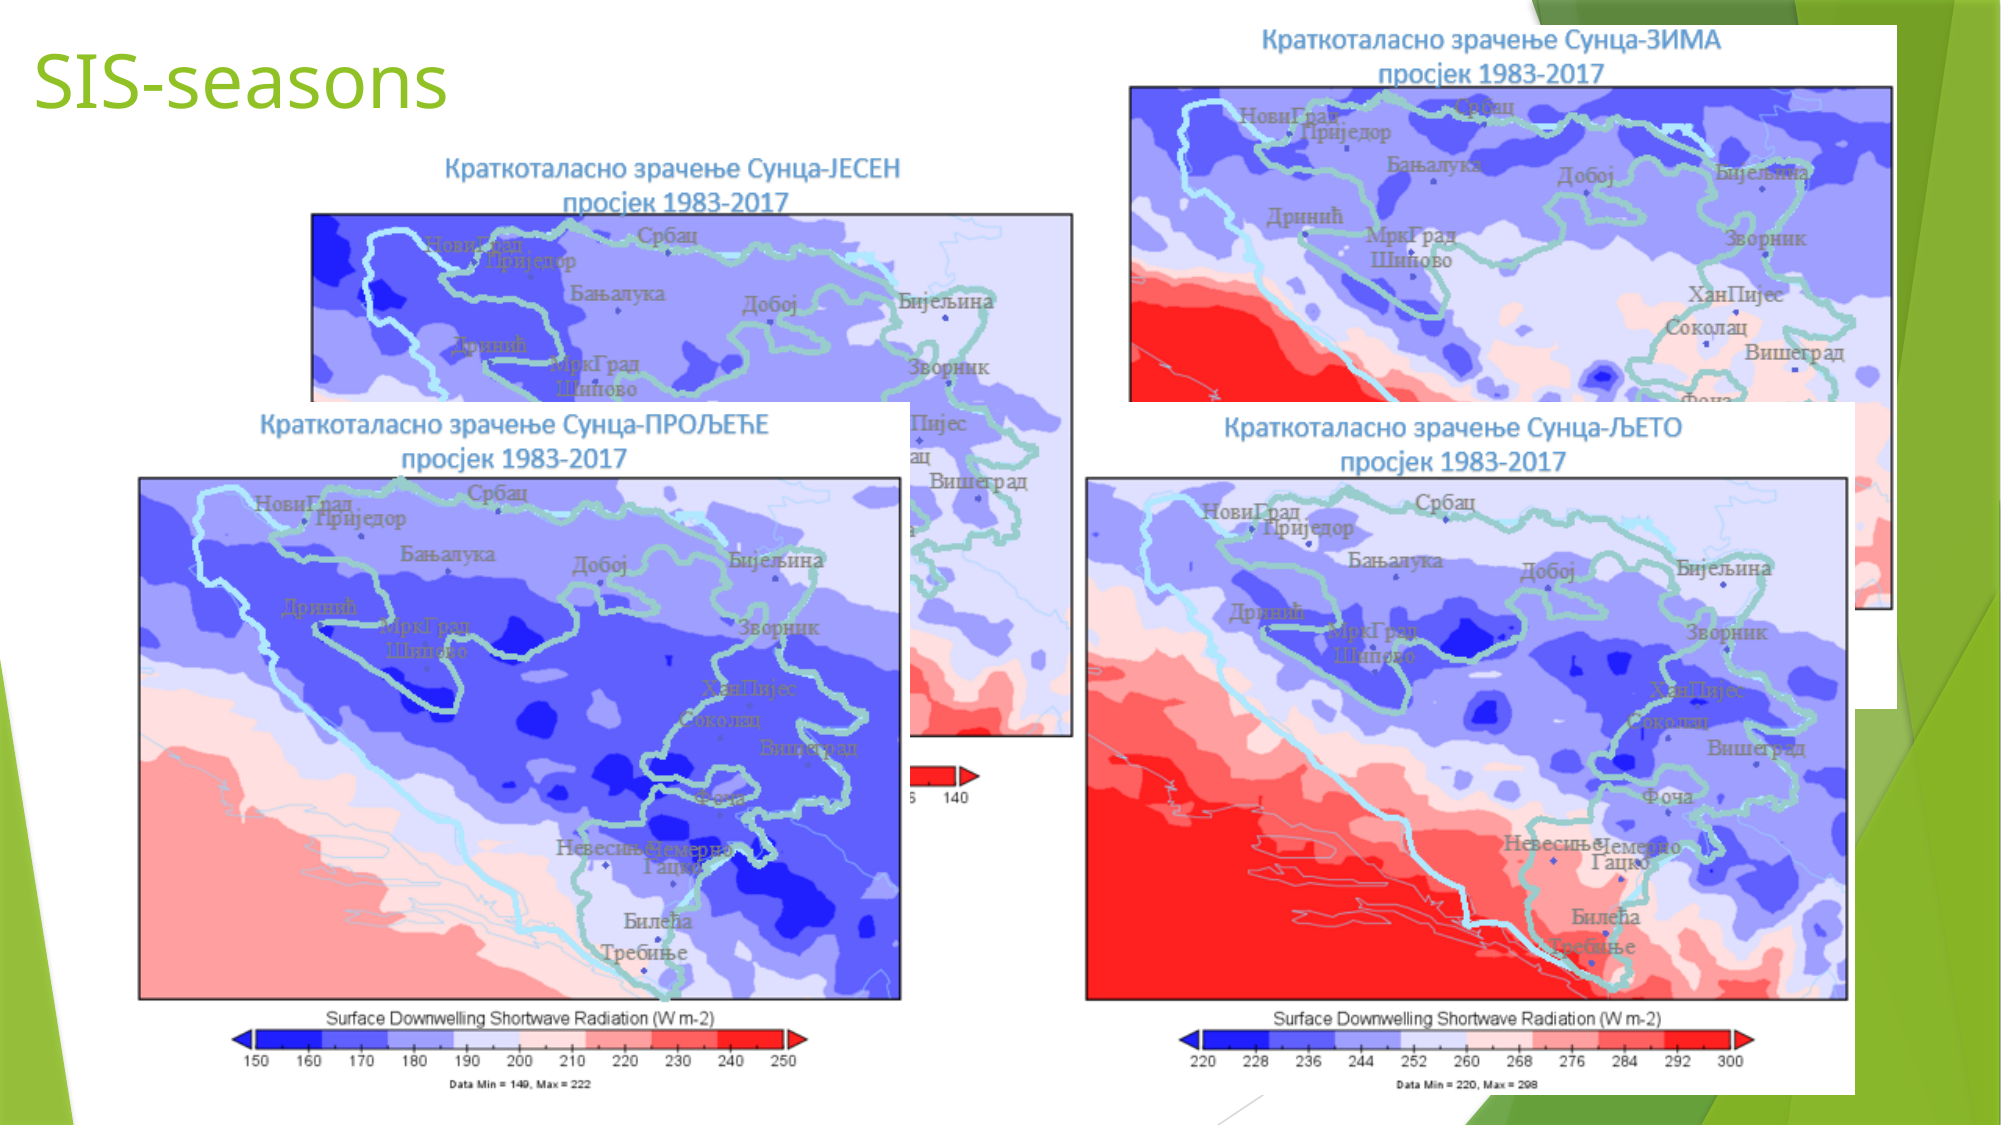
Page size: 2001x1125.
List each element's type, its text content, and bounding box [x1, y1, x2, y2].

title SIS-seasons [18, 25, 1119, 177]
picture [129, 25, 1897, 1096]
